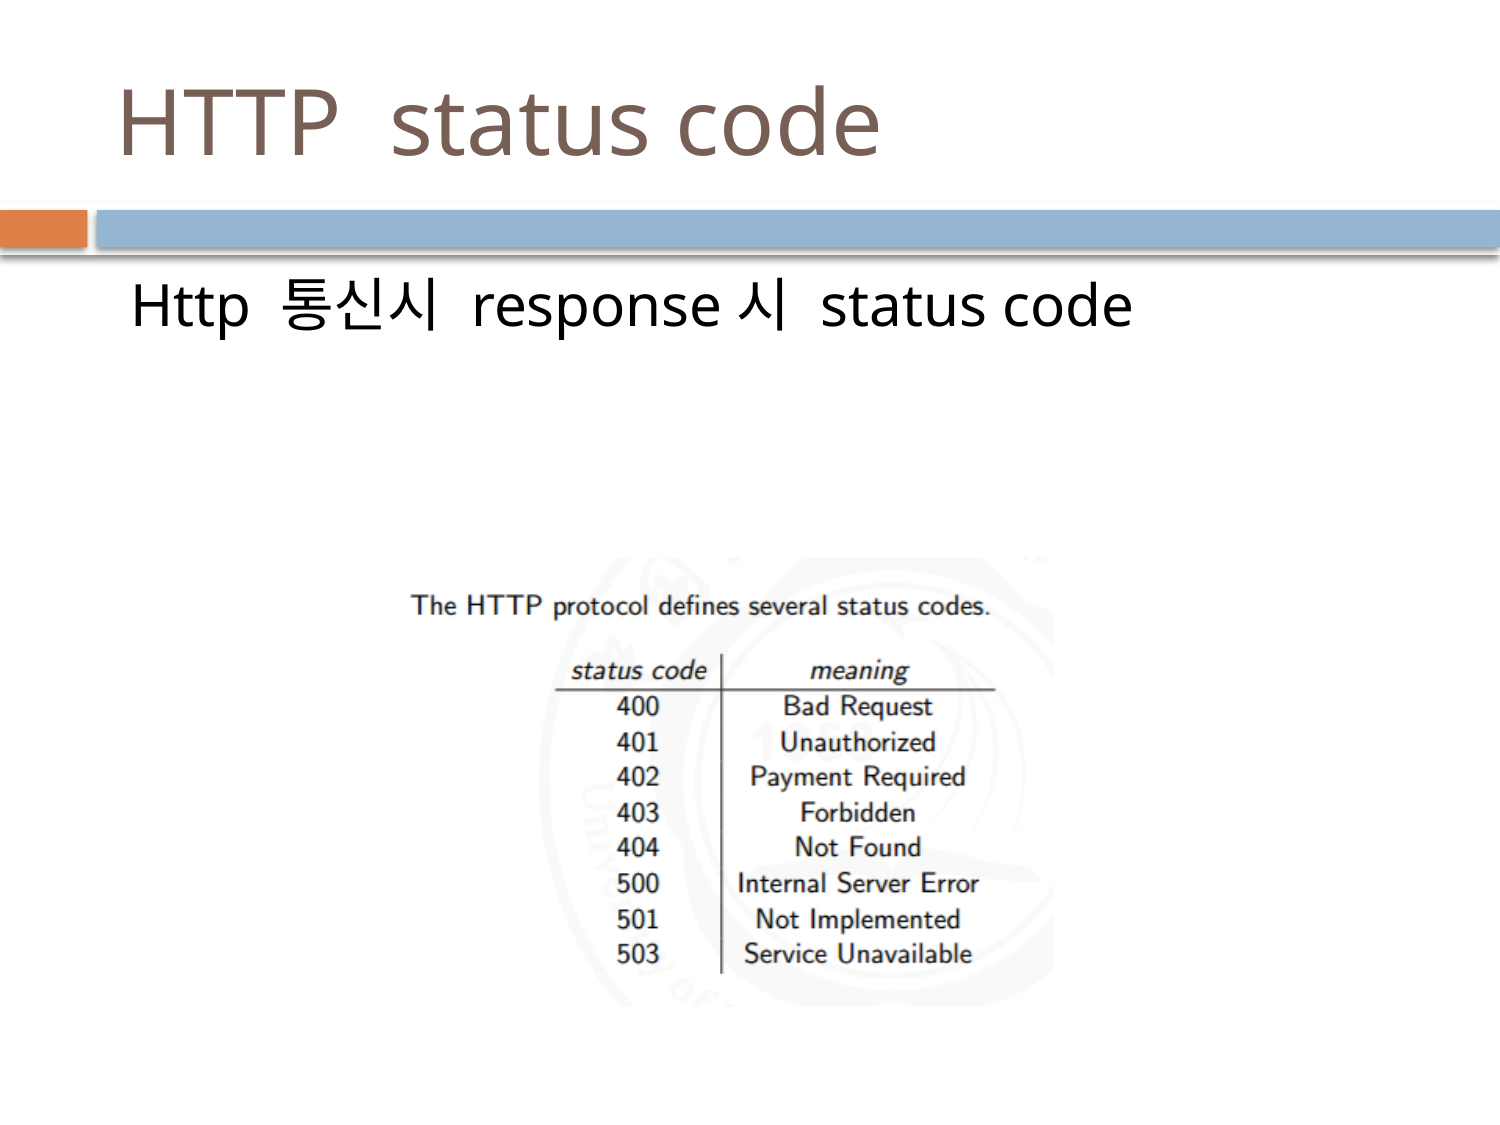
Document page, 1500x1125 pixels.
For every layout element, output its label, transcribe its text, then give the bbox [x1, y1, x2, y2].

title HTTP status code [100, 37, 1438, 200]
picture [395, 557, 1054, 1007]
text_box Http 통신시 response시 status code [100, 261, 1412, 346]
